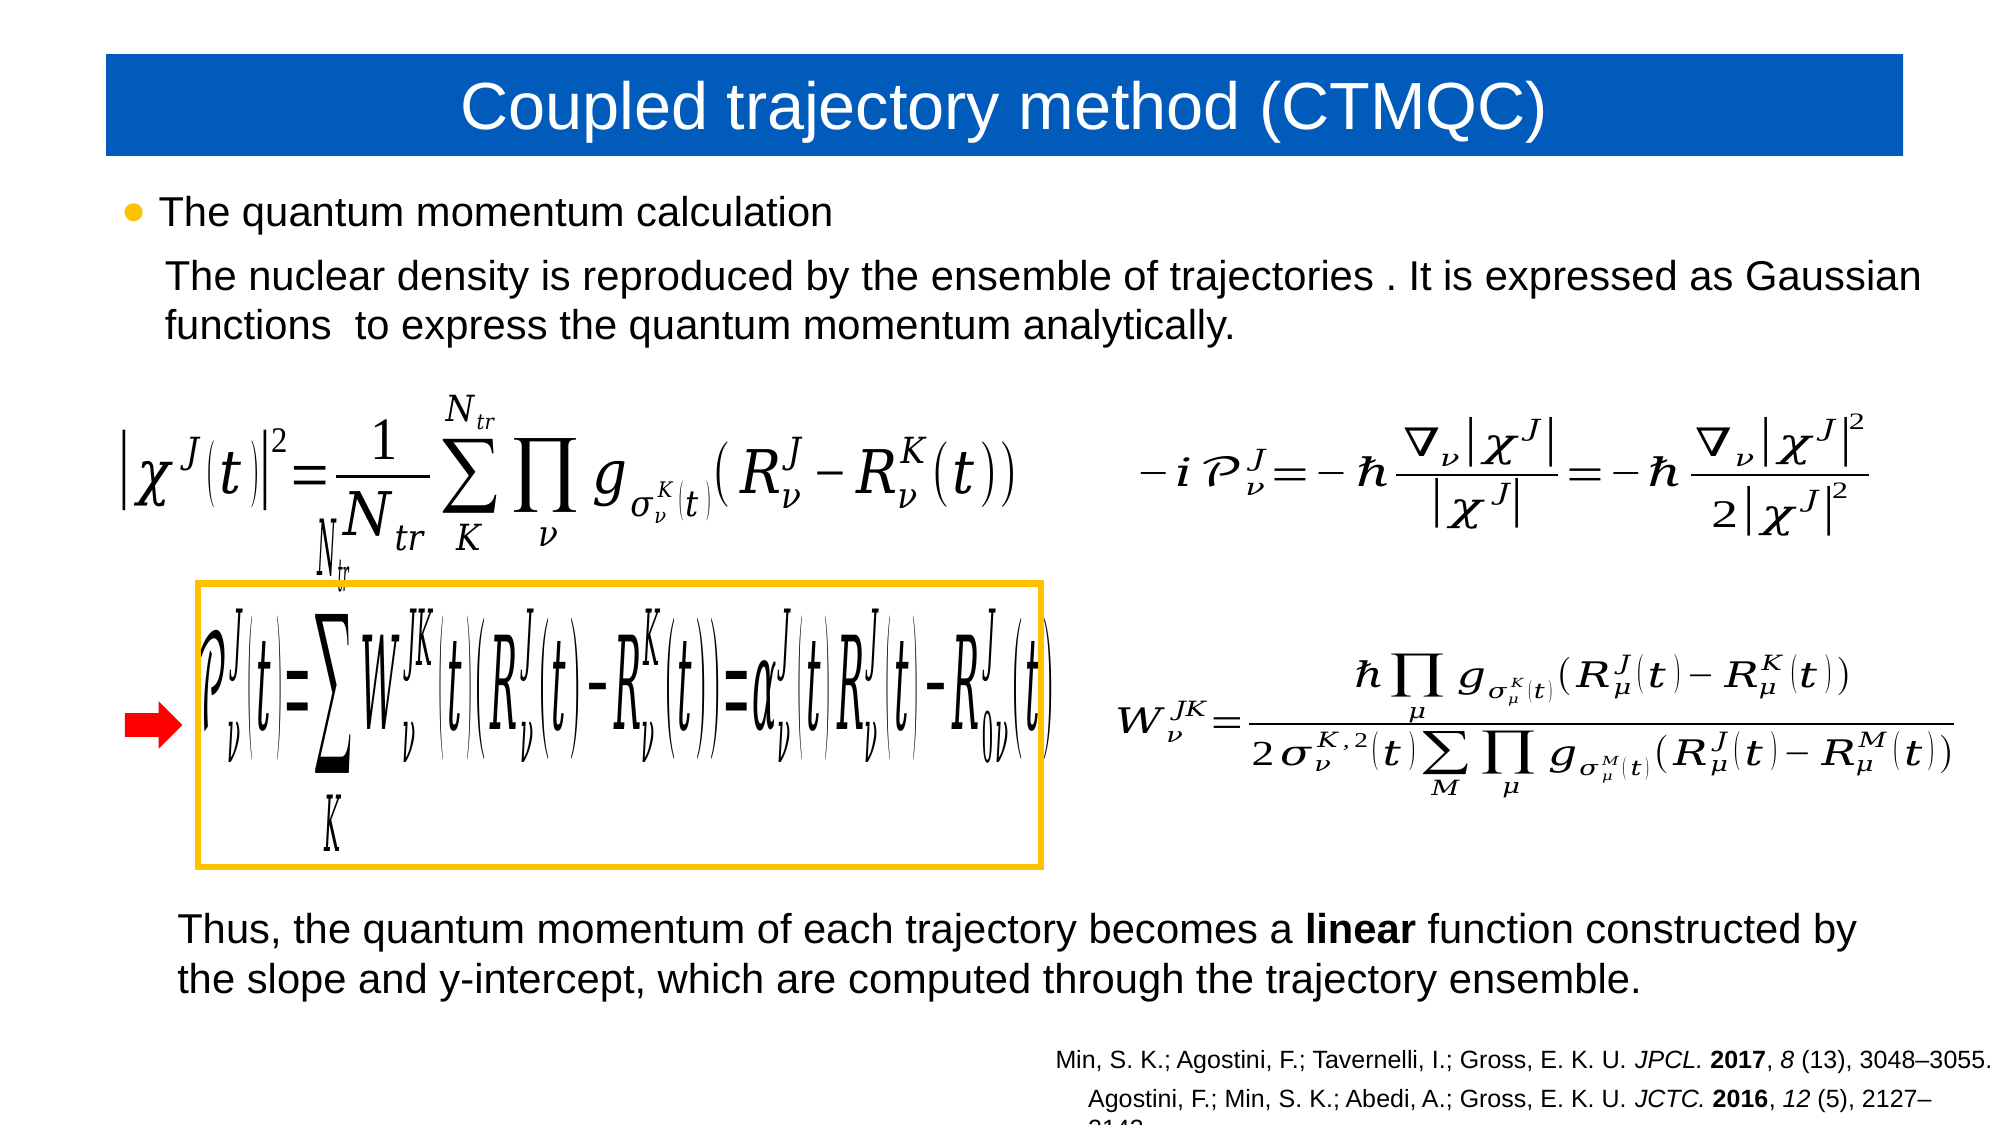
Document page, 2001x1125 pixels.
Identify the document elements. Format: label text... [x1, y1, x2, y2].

text_box Thus, the quantum momentum of each trajectory becomes a linear function constructed by the slope and y-intercept, which are computed through the trajectory ensemble. [162, 894, 1933, 1010]
list The quantum momentum calculation [106, 177, 1904, 1083]
text_box [196, 582, 1042, 869]
text_box [123, 697, 185, 753]
text_box Agostini, F.; Min, S. K.; Abedi, A.; Gross, E. K. U. JCTC. 2016, 12 (5), 2127–2143. [1073, 1074, 2000, 1125]
title Coupled trajectory method (CTMQC) [106, 37, 1904, 177]
text_box Min, S. K.; Agostini, F.; Tavernelli, I.; Gross, E. K. U. JPCL. 2017, 8 (13), 3048–3055. [1040, 1036, 2000, 1081]
